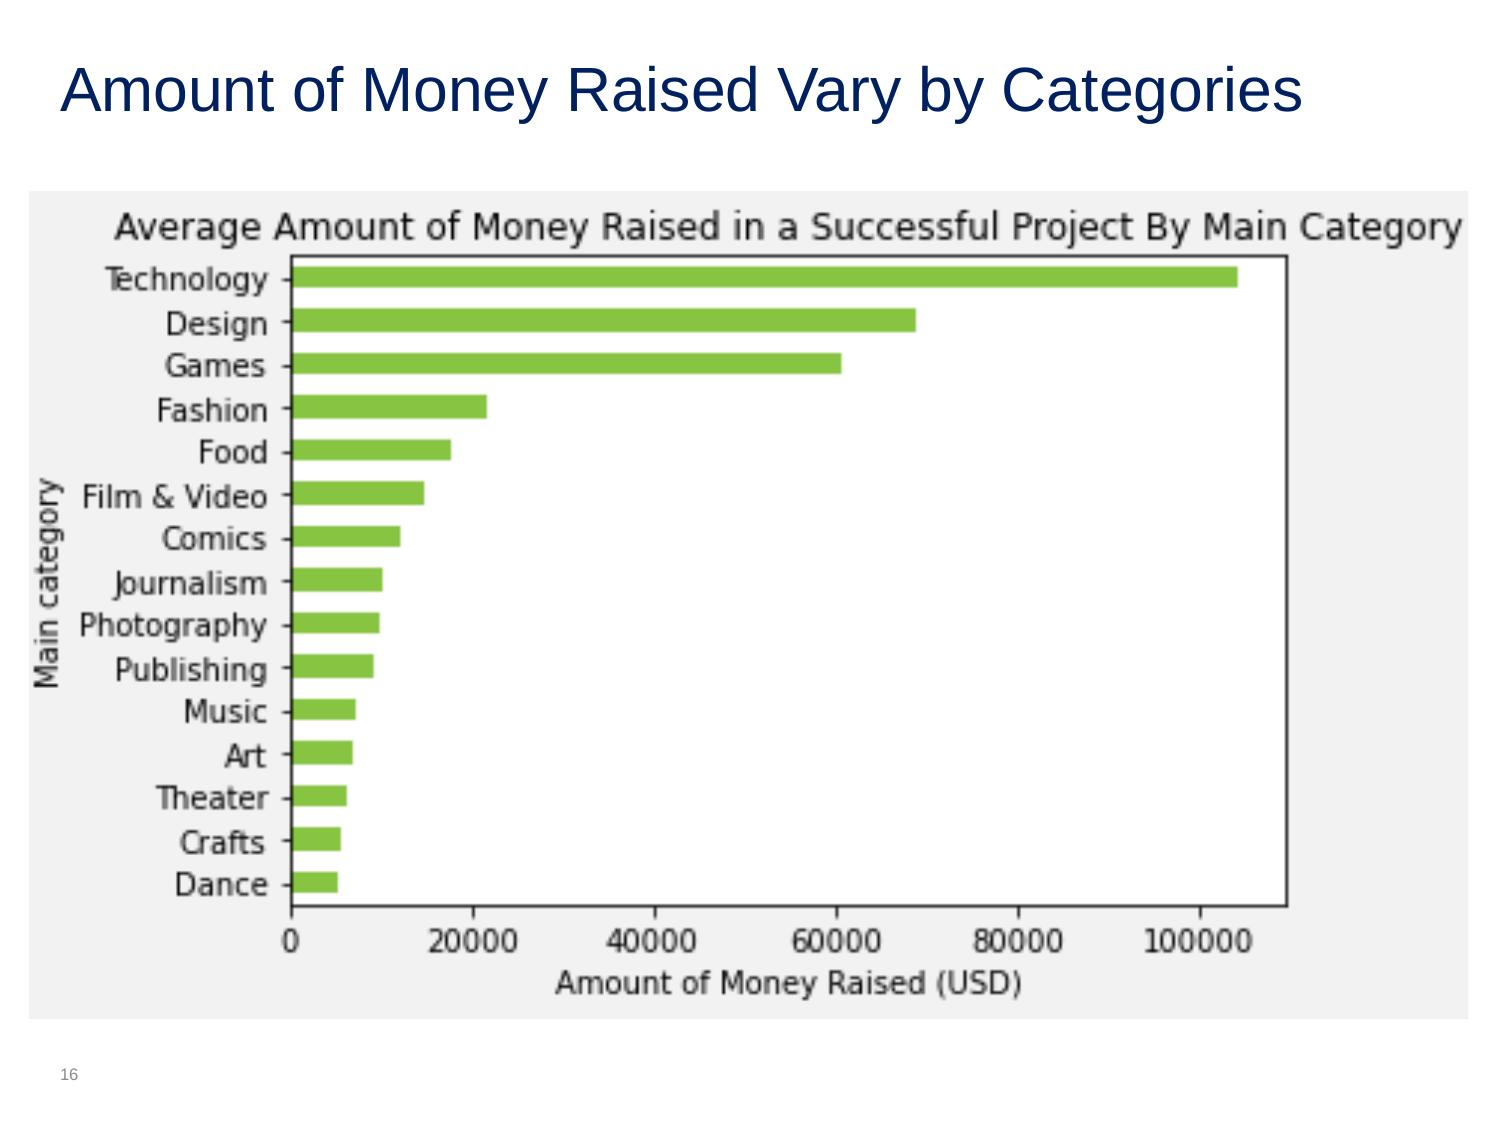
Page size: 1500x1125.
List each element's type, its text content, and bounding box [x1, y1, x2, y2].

title Amount of Money Raised Vary by Categories [60, 48, 1440, 126]
picture [16, 190, 1483, 1020]
